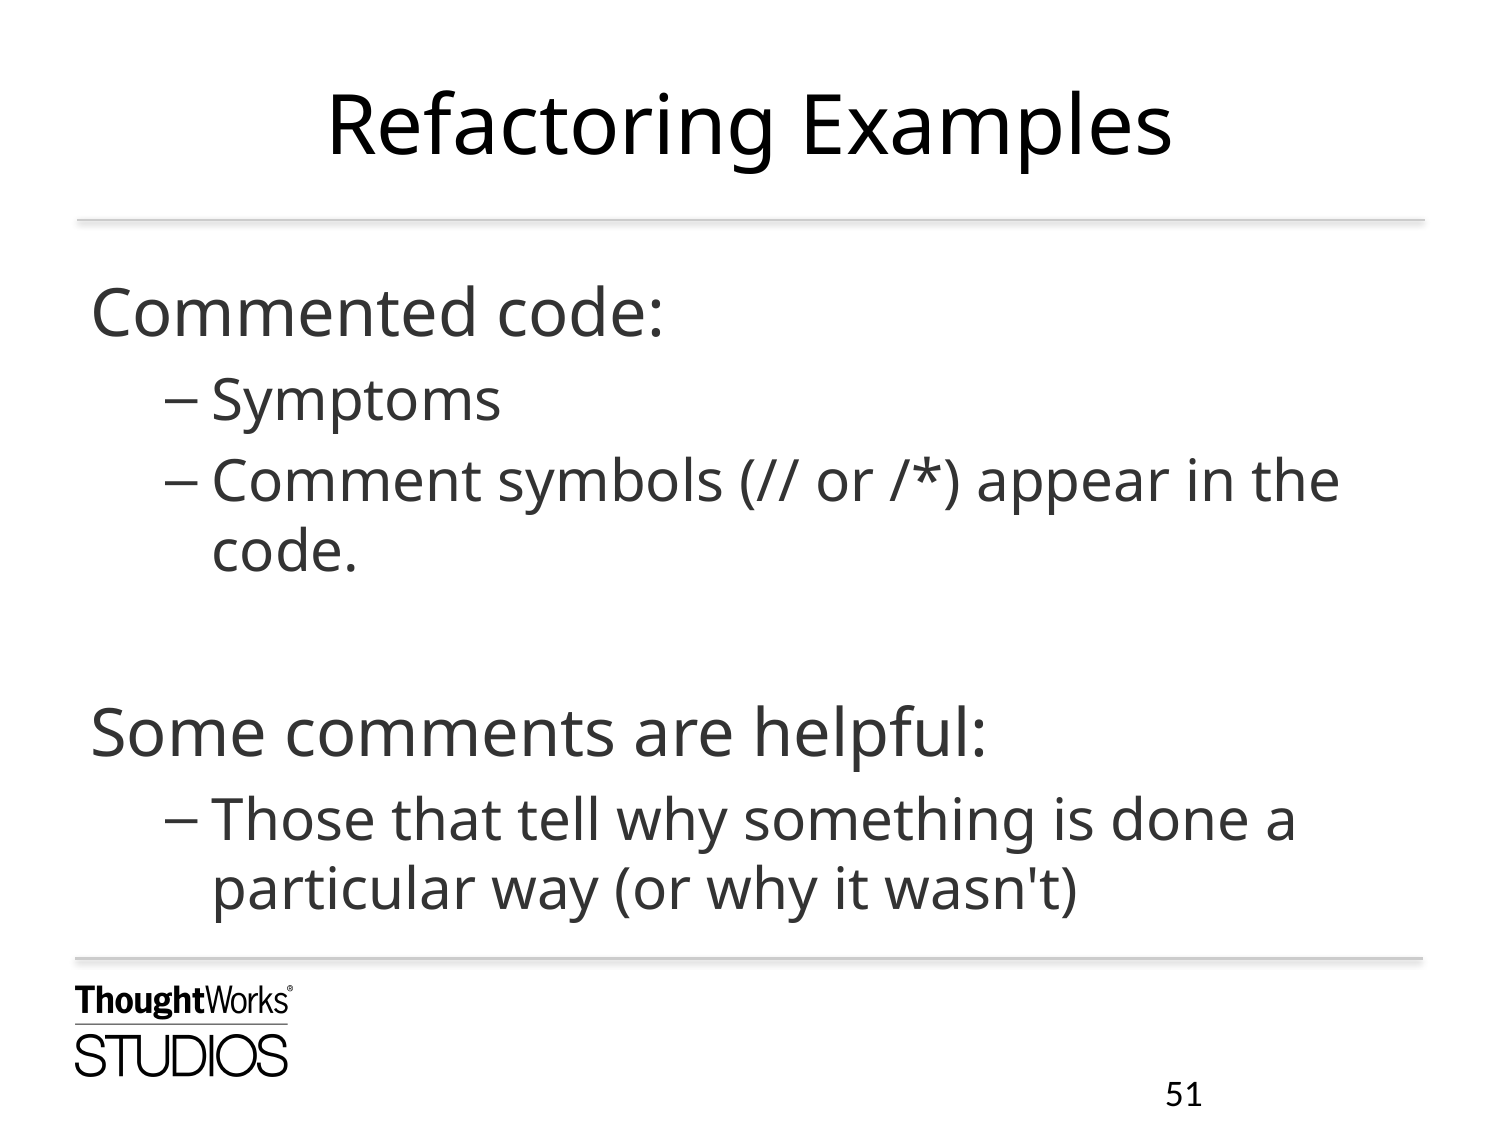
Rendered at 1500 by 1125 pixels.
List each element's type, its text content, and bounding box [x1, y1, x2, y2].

picture [75, 985, 293, 1077]
slide_number 51 [1149, 1061, 1500, 1093]
title Refactoring Examples [75, 45, 1425, 197]
list Commented code: Symptoms Comment symbols (// or /*) appear in the code. Some comments are helpful: Those that tell why something is done a particular way (or why it wasn't) [75, 262, 1425, 948]
